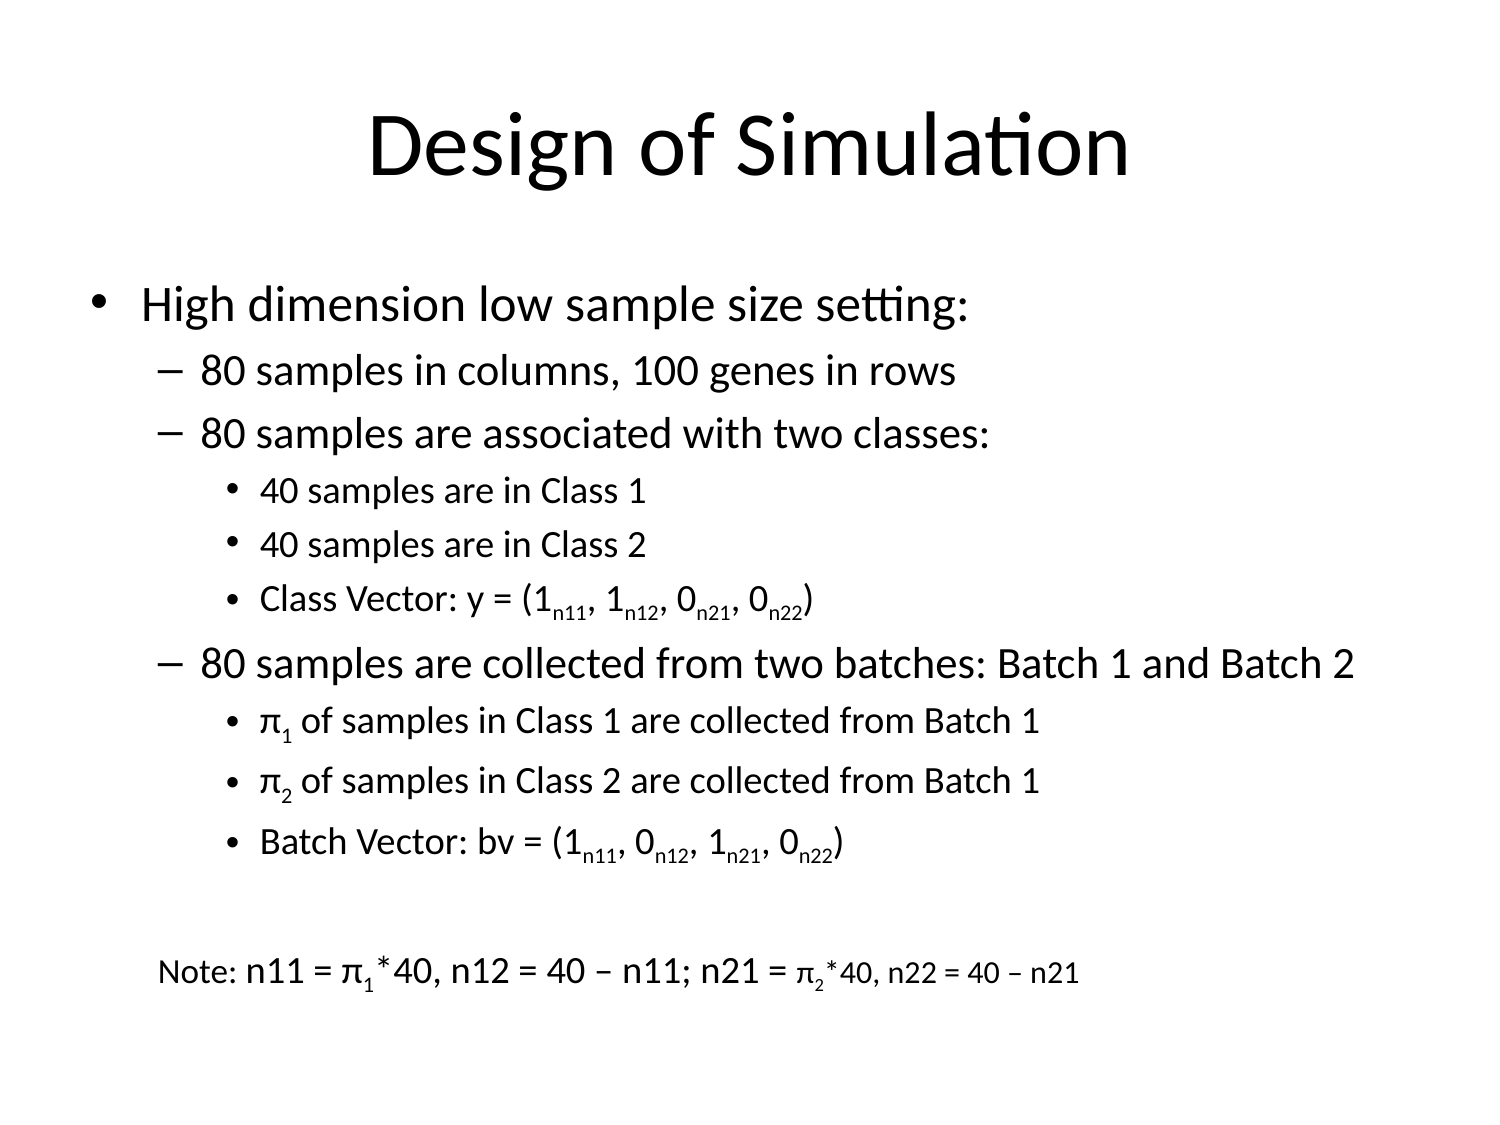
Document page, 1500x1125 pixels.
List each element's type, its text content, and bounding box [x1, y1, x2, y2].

list High dimension low sample size setting: 80 samples in columns, 100 genes in rows 80 samples are associated with two classes: 40 samples are in Class 1 40 samples are in Class 2 Class Vector: y = (1n11, 1n12, 0n21, 0n22) 80 samples are collected from two batches: Batch 1 and Batch 2 π1 of samples in Class 1 are collected from Batch 1 π2 of samples in Class 2 are collected from Batch 1 Batch Vector: bv = (1n11, 0n12, 1n21, 0n22) Note: n11 = π1*40, n12 = 40 – n11; n21 = π2*40, n22 = 40 – n21 [75, 262, 1425, 1005]
title Design of Simulation [75, 45, 1425, 233]
